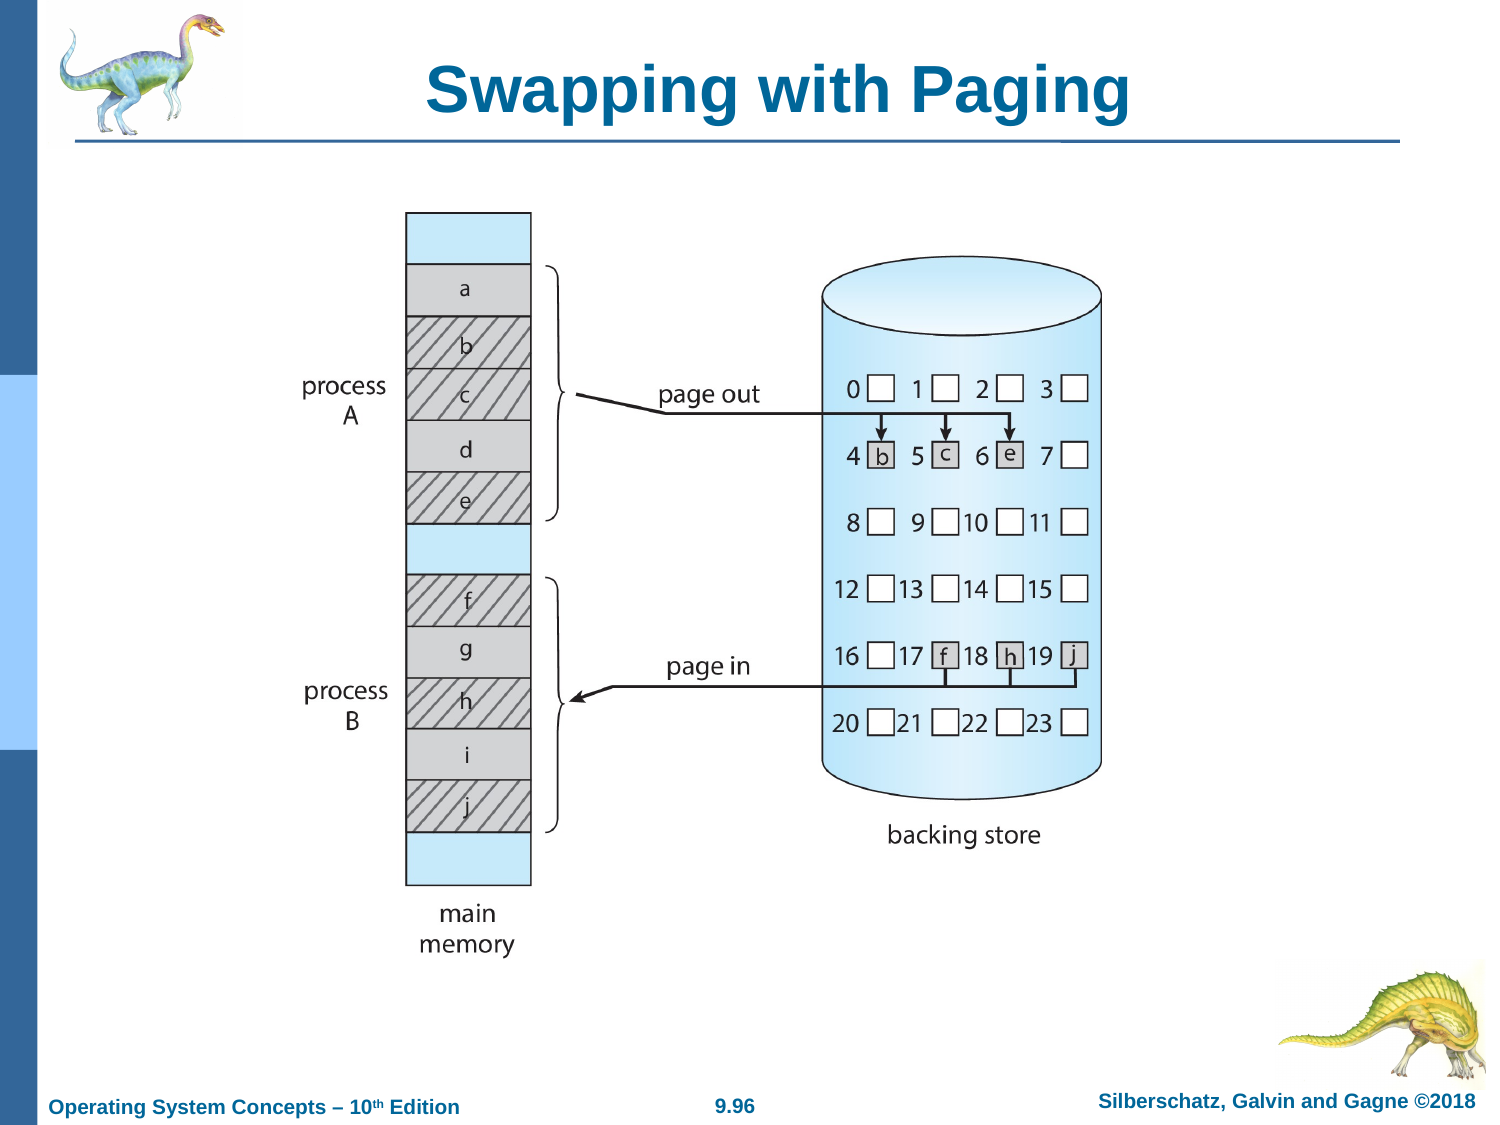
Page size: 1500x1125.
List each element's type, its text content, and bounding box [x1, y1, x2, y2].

title Swapping with Paging [134, 39, 1425, 134]
picture [301, 212, 1102, 959]
picture [46, 0, 243, 149]
picture [1275, 959, 1486, 1090]
